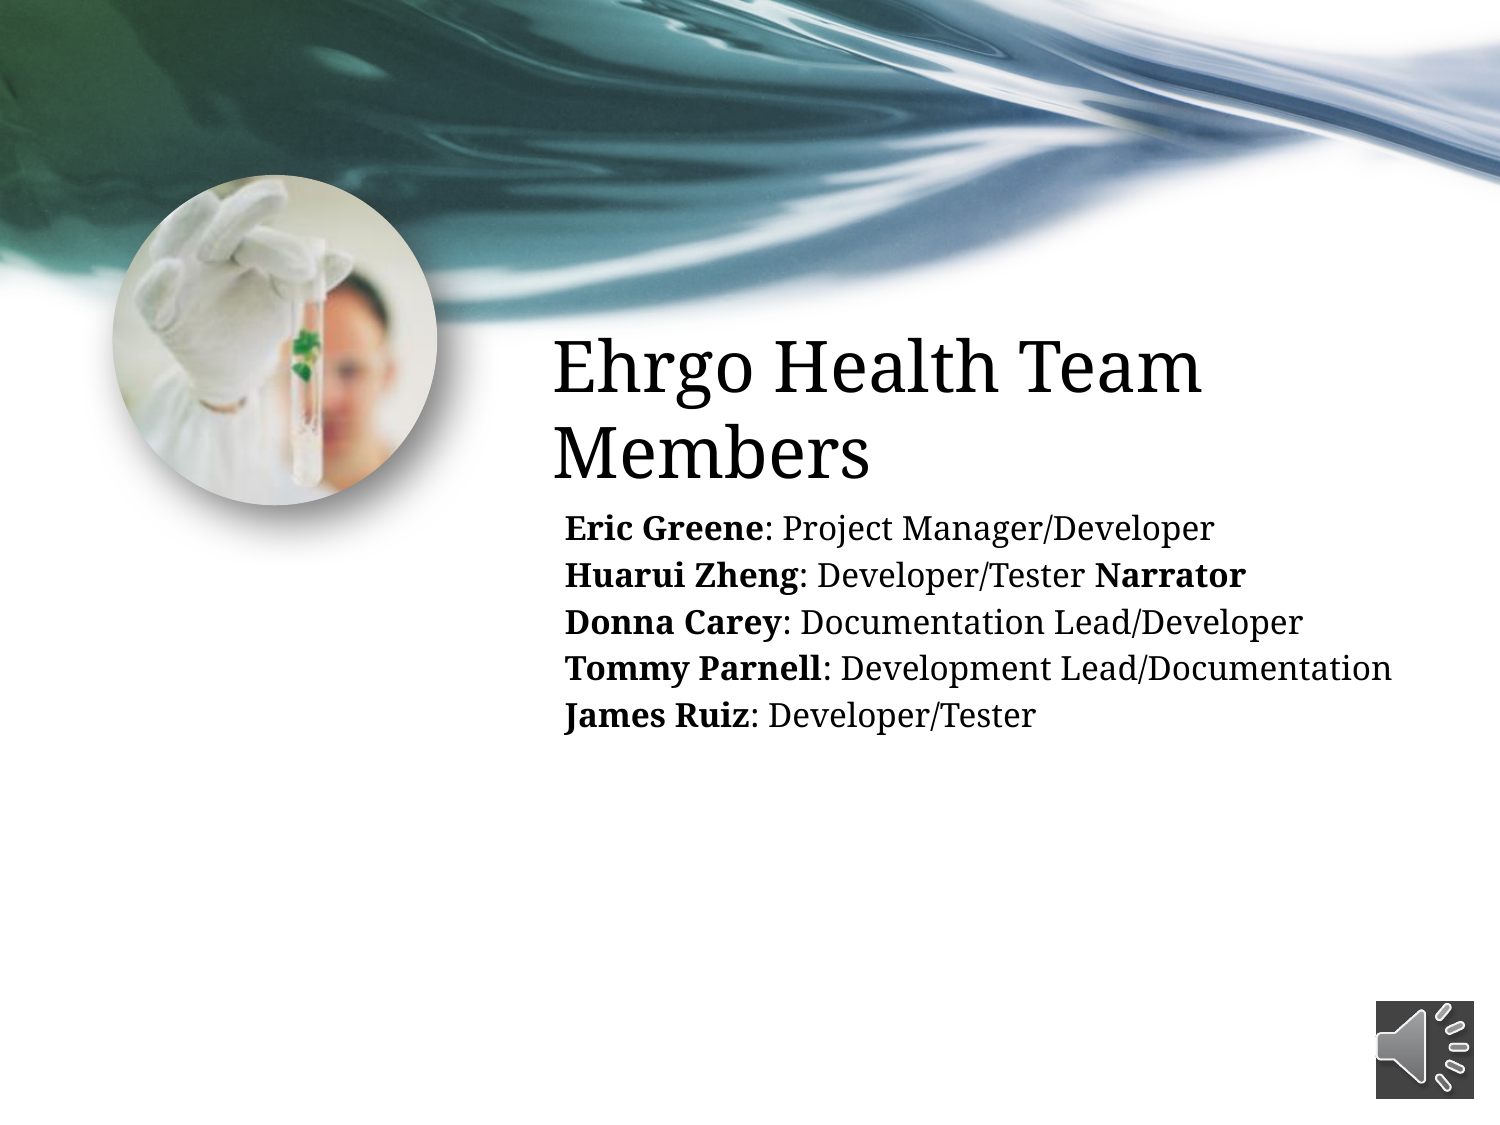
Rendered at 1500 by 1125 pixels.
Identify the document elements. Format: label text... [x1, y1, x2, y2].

list Eric Greene: Project Manager/Developer Huarui Zheng: Developer/Tester Narrator Donna Carey: Documentation Lead/Developer Tommy Parnell: Development Lead/Documentation James Ruiz: Developer/Tester [549, 500, 1463, 747]
title Ehrgo Health Team Members [537, 312, 1456, 500]
picture [1374, 999, 1476, 1101]
picture [0, 0, 1500, 905]
